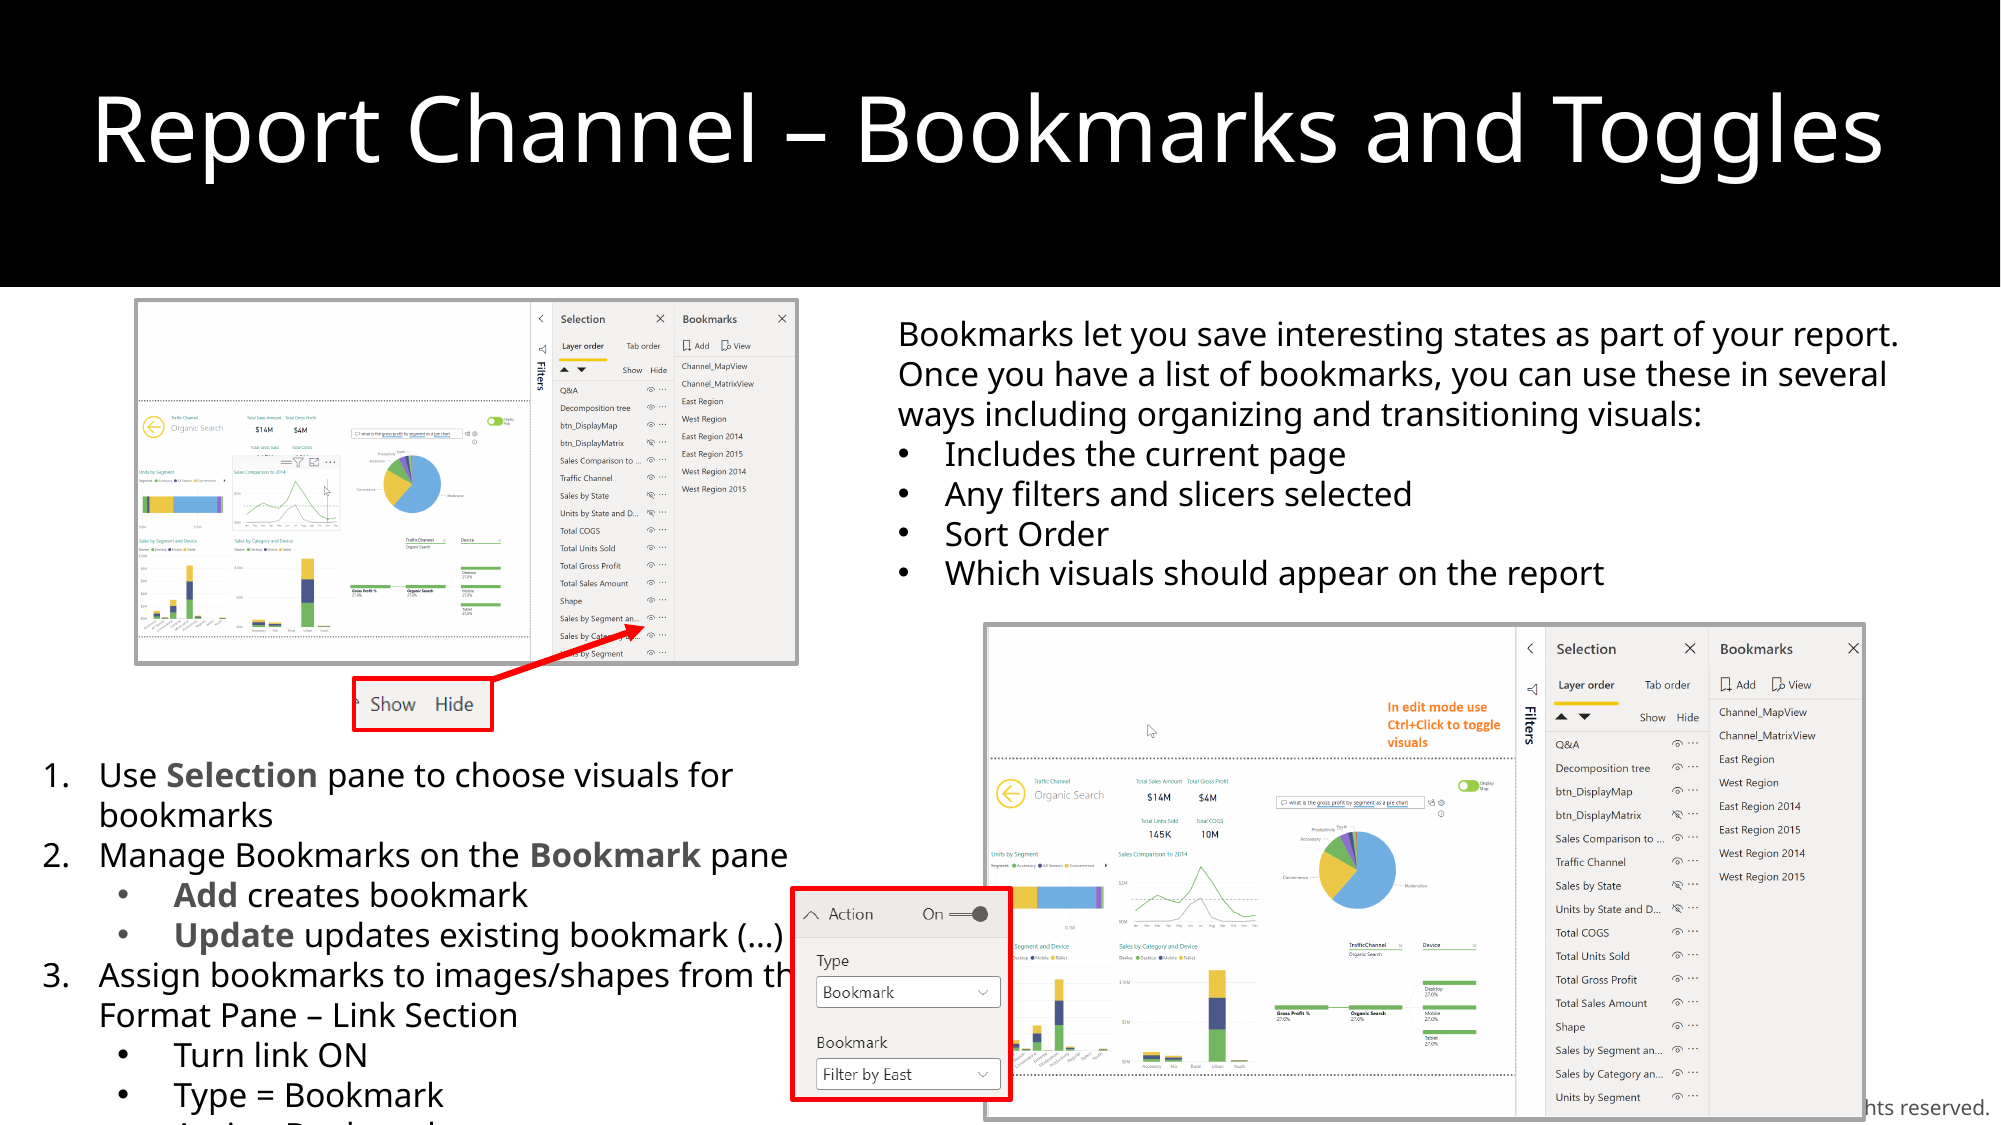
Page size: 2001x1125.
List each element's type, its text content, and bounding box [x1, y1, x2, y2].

text_box © 2021 Microsoft. All rights reserved. [1587, 1088, 2000, 1125]
picture [794, 626, 1862, 1118]
picture [138, 302, 795, 662]
picture [356, 680, 490, 728]
text_box Bookmarks let you save interesting states as part of your report. Once you have a list of bookmarks, you can use these in several ways including organizing and transitioning visuals: Includes the current page Any filters and slicers selected Sort Order Which visuals should appear on the report [883, 305, 1966, 600]
title Report Channel – Bookmarks and Toggles [75, 63, 1919, 178]
text_box Use Selection pane to choose visuals for bookmarks Manage Bookmarks on the Bookmark pane Add creates bookmark Update updates existing bookmark (…) Assign bookmarks to images/shapes from the Format Pane – Link Section Turn link ON Type = Bookmark Assign Bookmark name [27, 747, 884, 1125]
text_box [457, 626, 645, 692]
